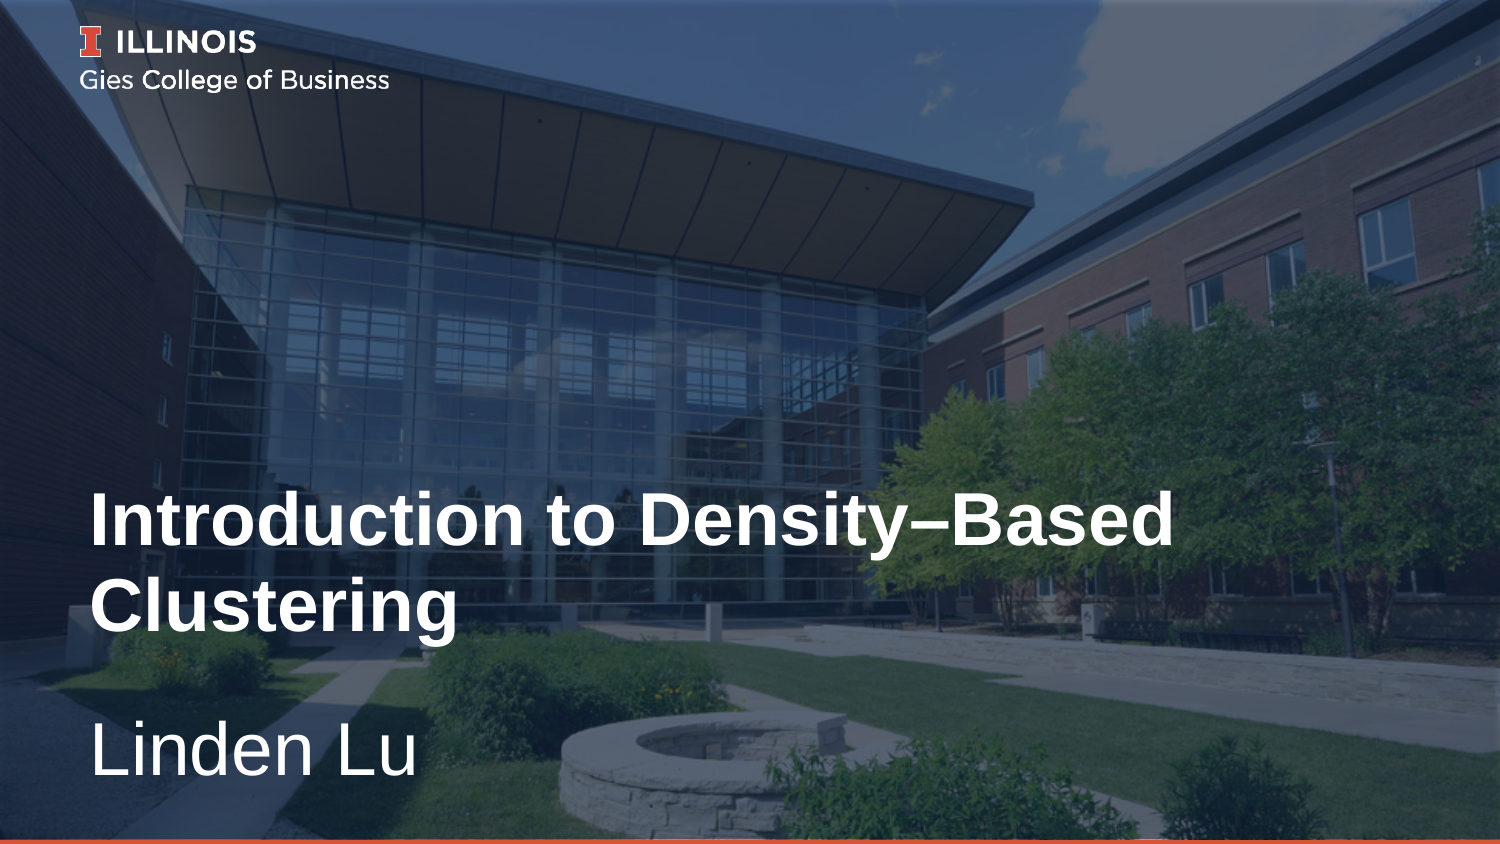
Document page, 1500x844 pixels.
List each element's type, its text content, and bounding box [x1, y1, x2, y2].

title Introduction to Density–Based Clustering [75, 436, 1259, 685]
list Linden Lu [75, 685, 1259, 806]
picture [80, 26, 389, 93]
